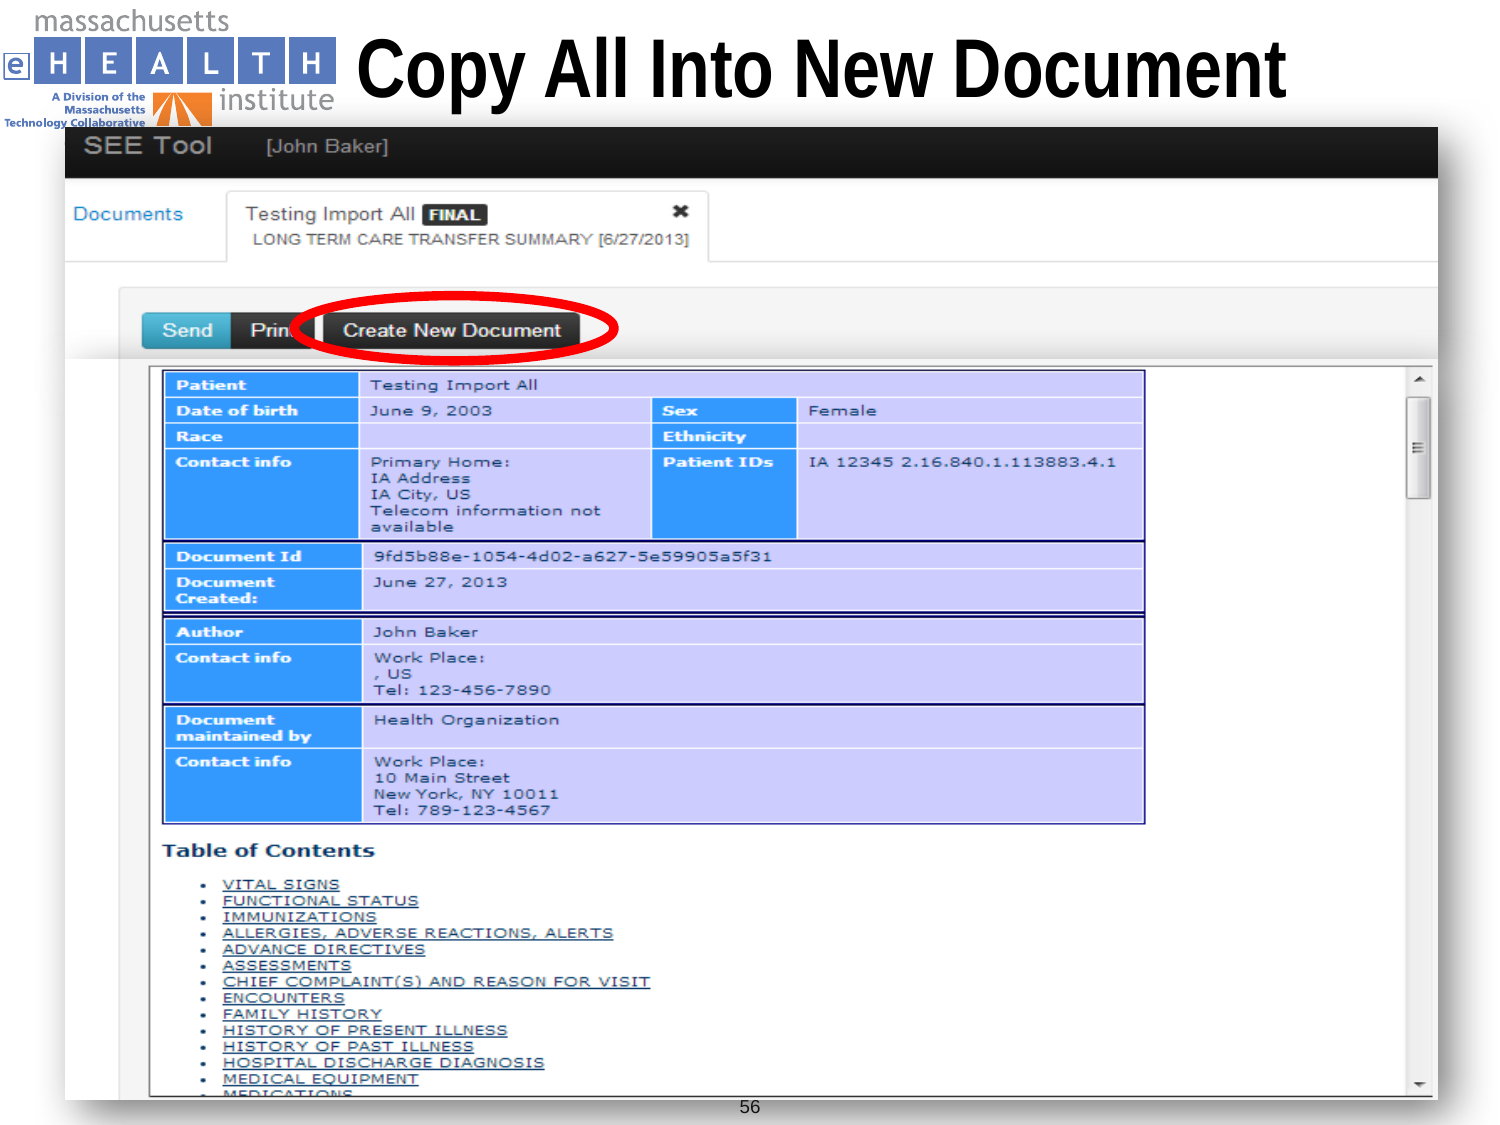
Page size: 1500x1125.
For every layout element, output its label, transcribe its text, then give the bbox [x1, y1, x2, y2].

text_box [64, 126, 1438, 1101]
title Copy All Into New Document [341, 2, 1500, 128]
